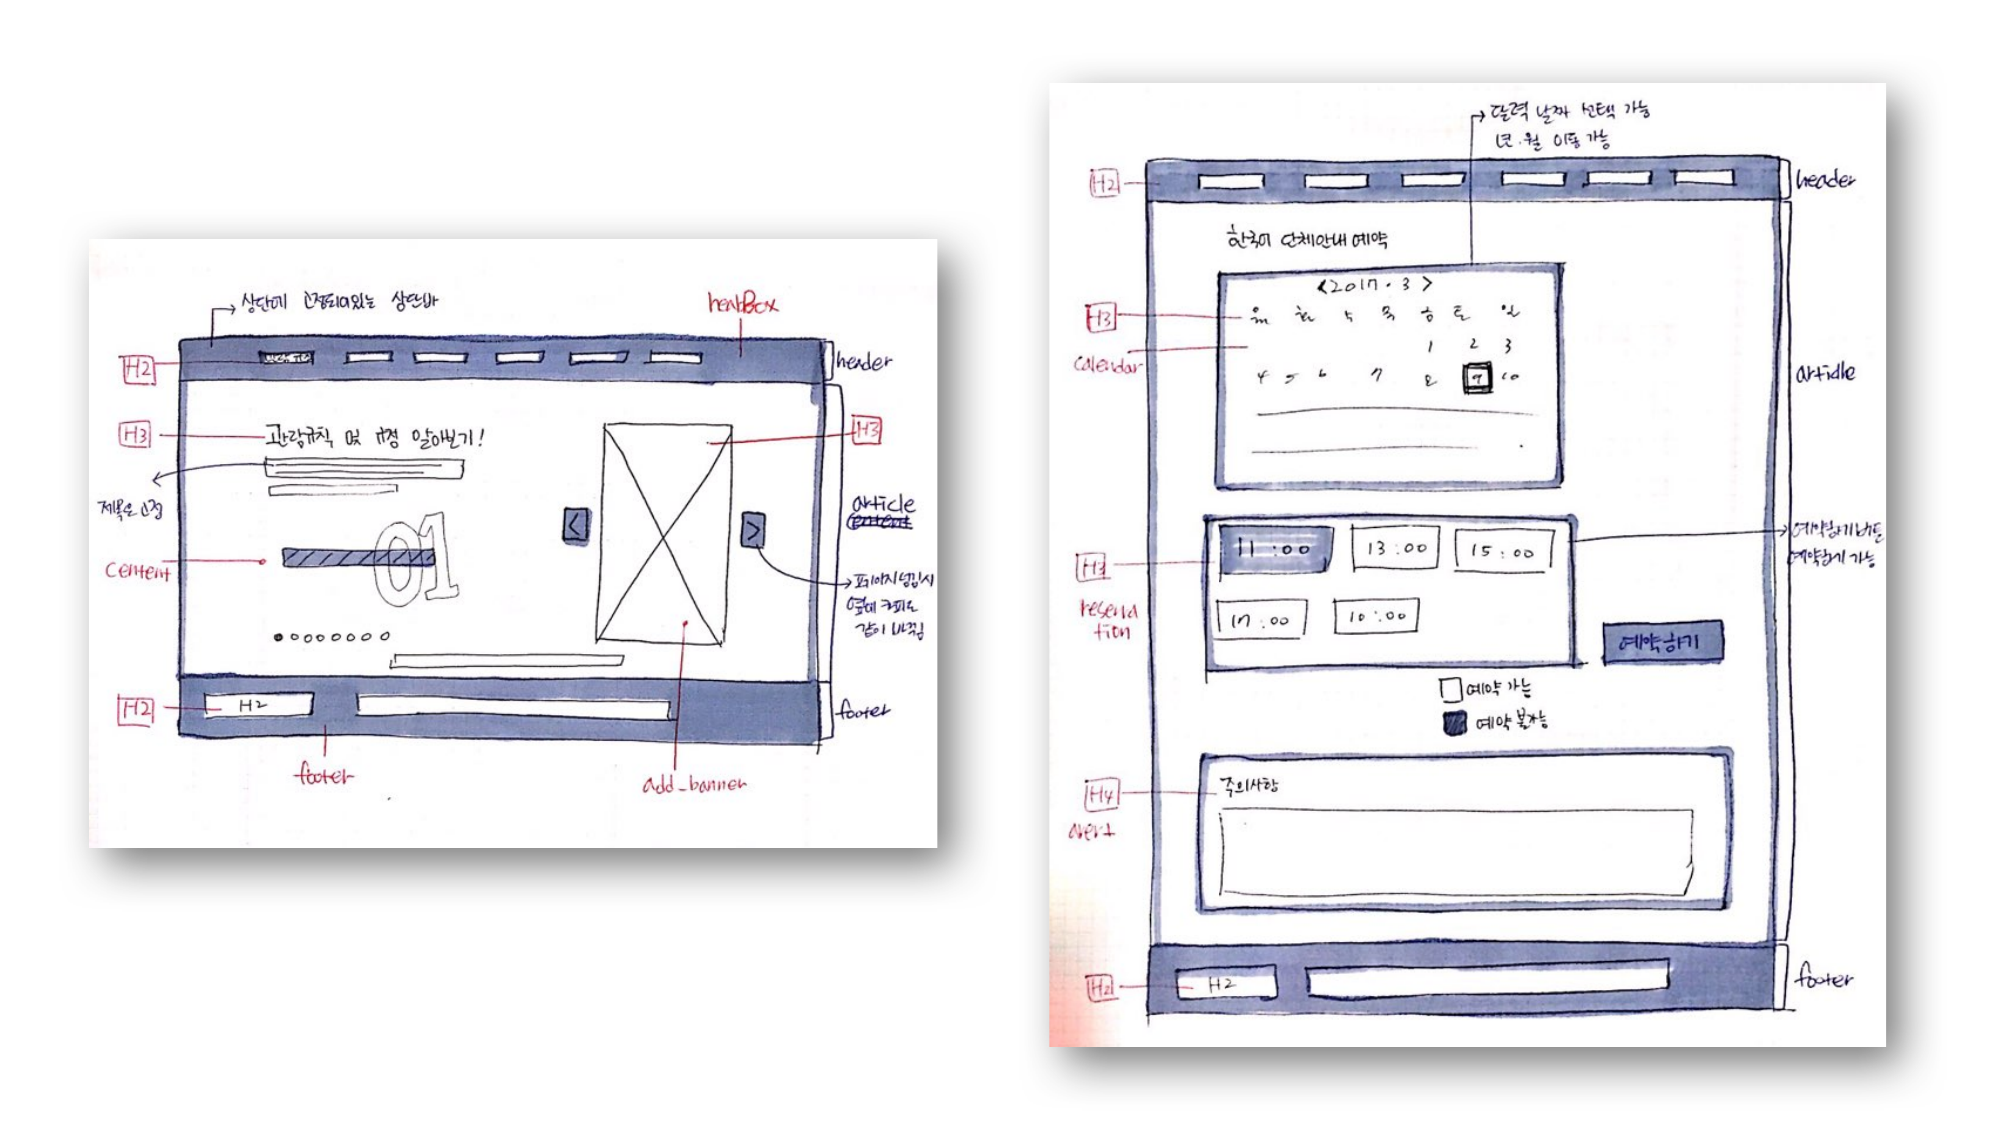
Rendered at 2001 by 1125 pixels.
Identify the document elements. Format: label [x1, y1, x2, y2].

picture [89, 239, 938, 848]
picture [1049, 83, 1887, 1047]
